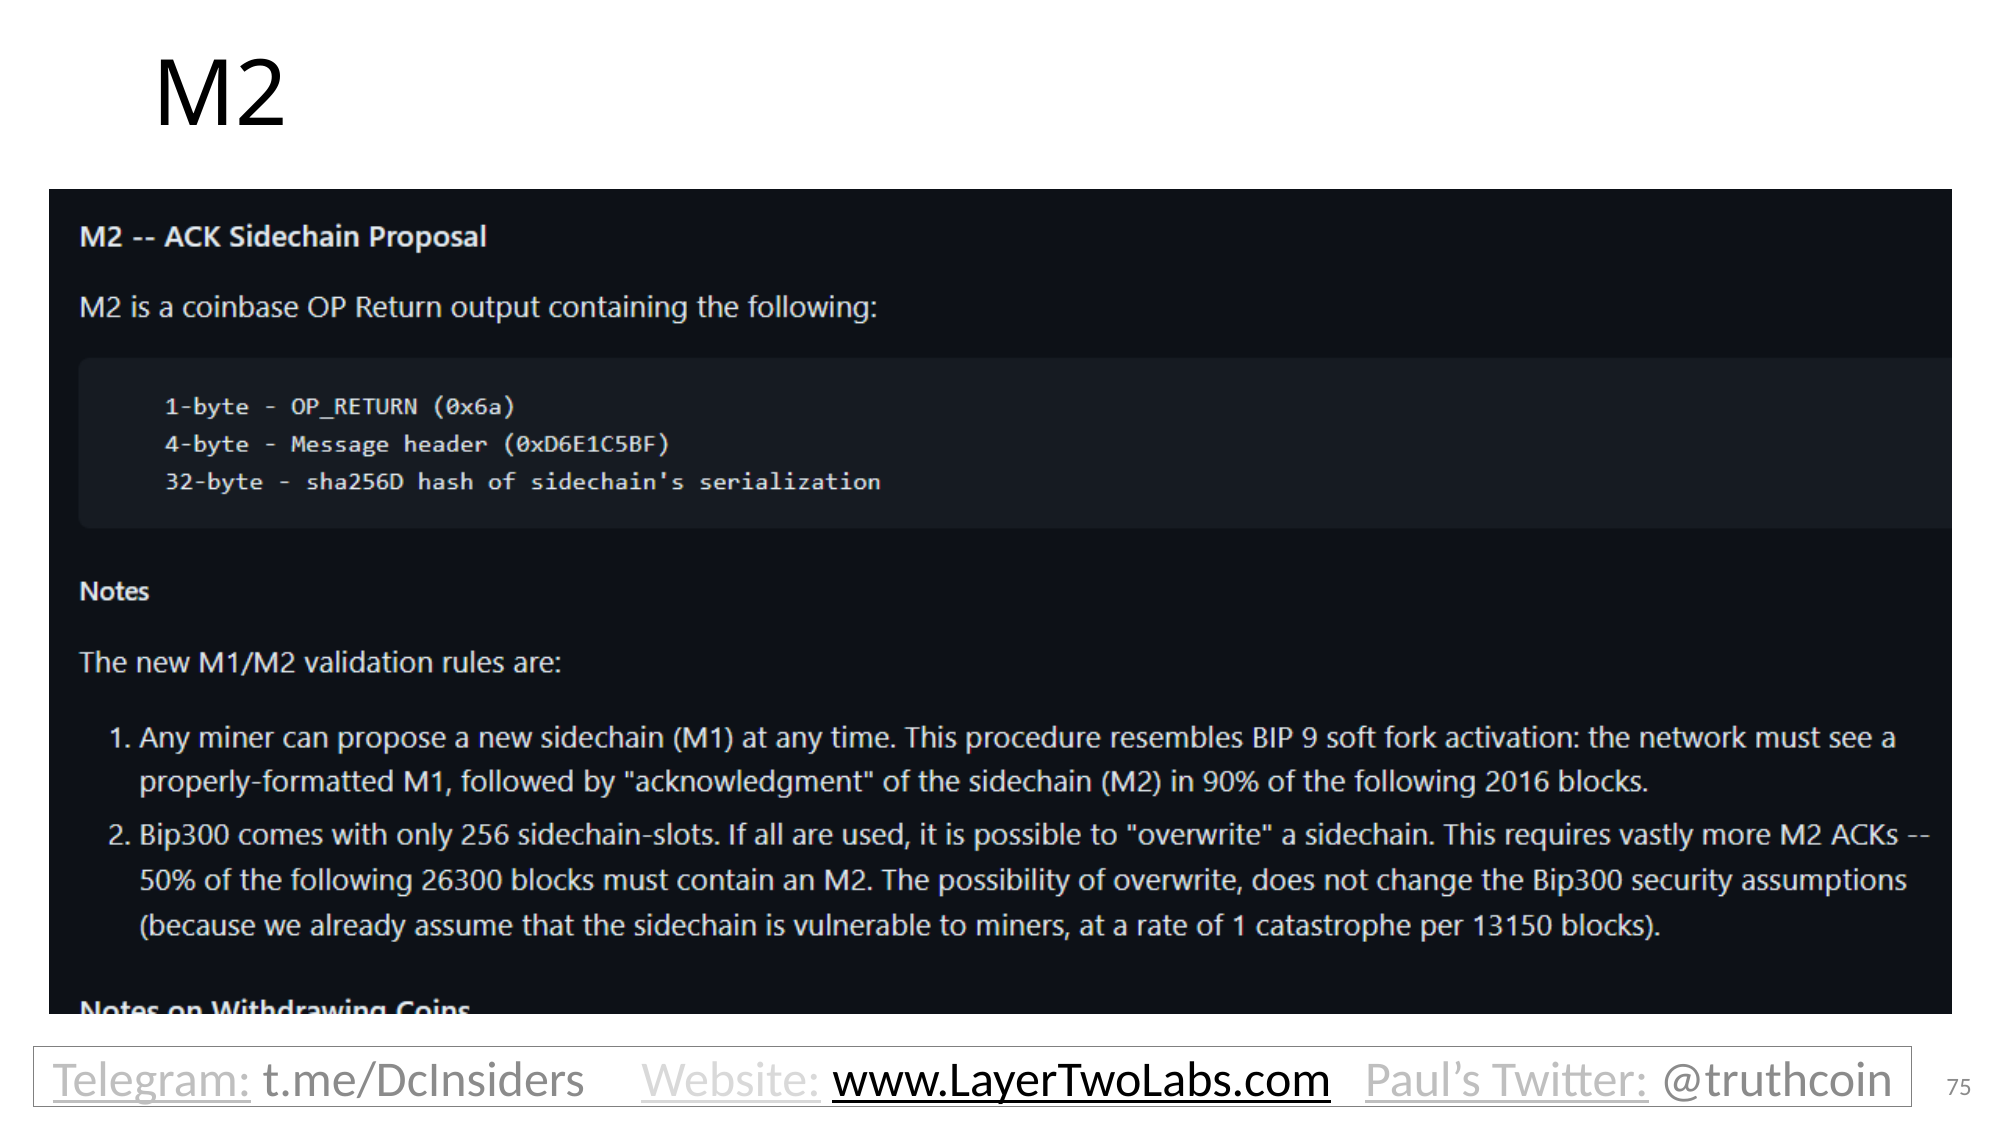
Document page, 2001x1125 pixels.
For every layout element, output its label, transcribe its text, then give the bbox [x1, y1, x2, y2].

slide_number 75 [1915, 1055, 1987, 1116]
title M2 [137, 32, 1863, 159]
picture [49, 189, 1952, 1014]
footer Telegram: t.me/DcInsiders Website: www.LayerTwoLabs.com Paul’s Twitter: @truthcoin [33, 1046, 1912, 1107]
